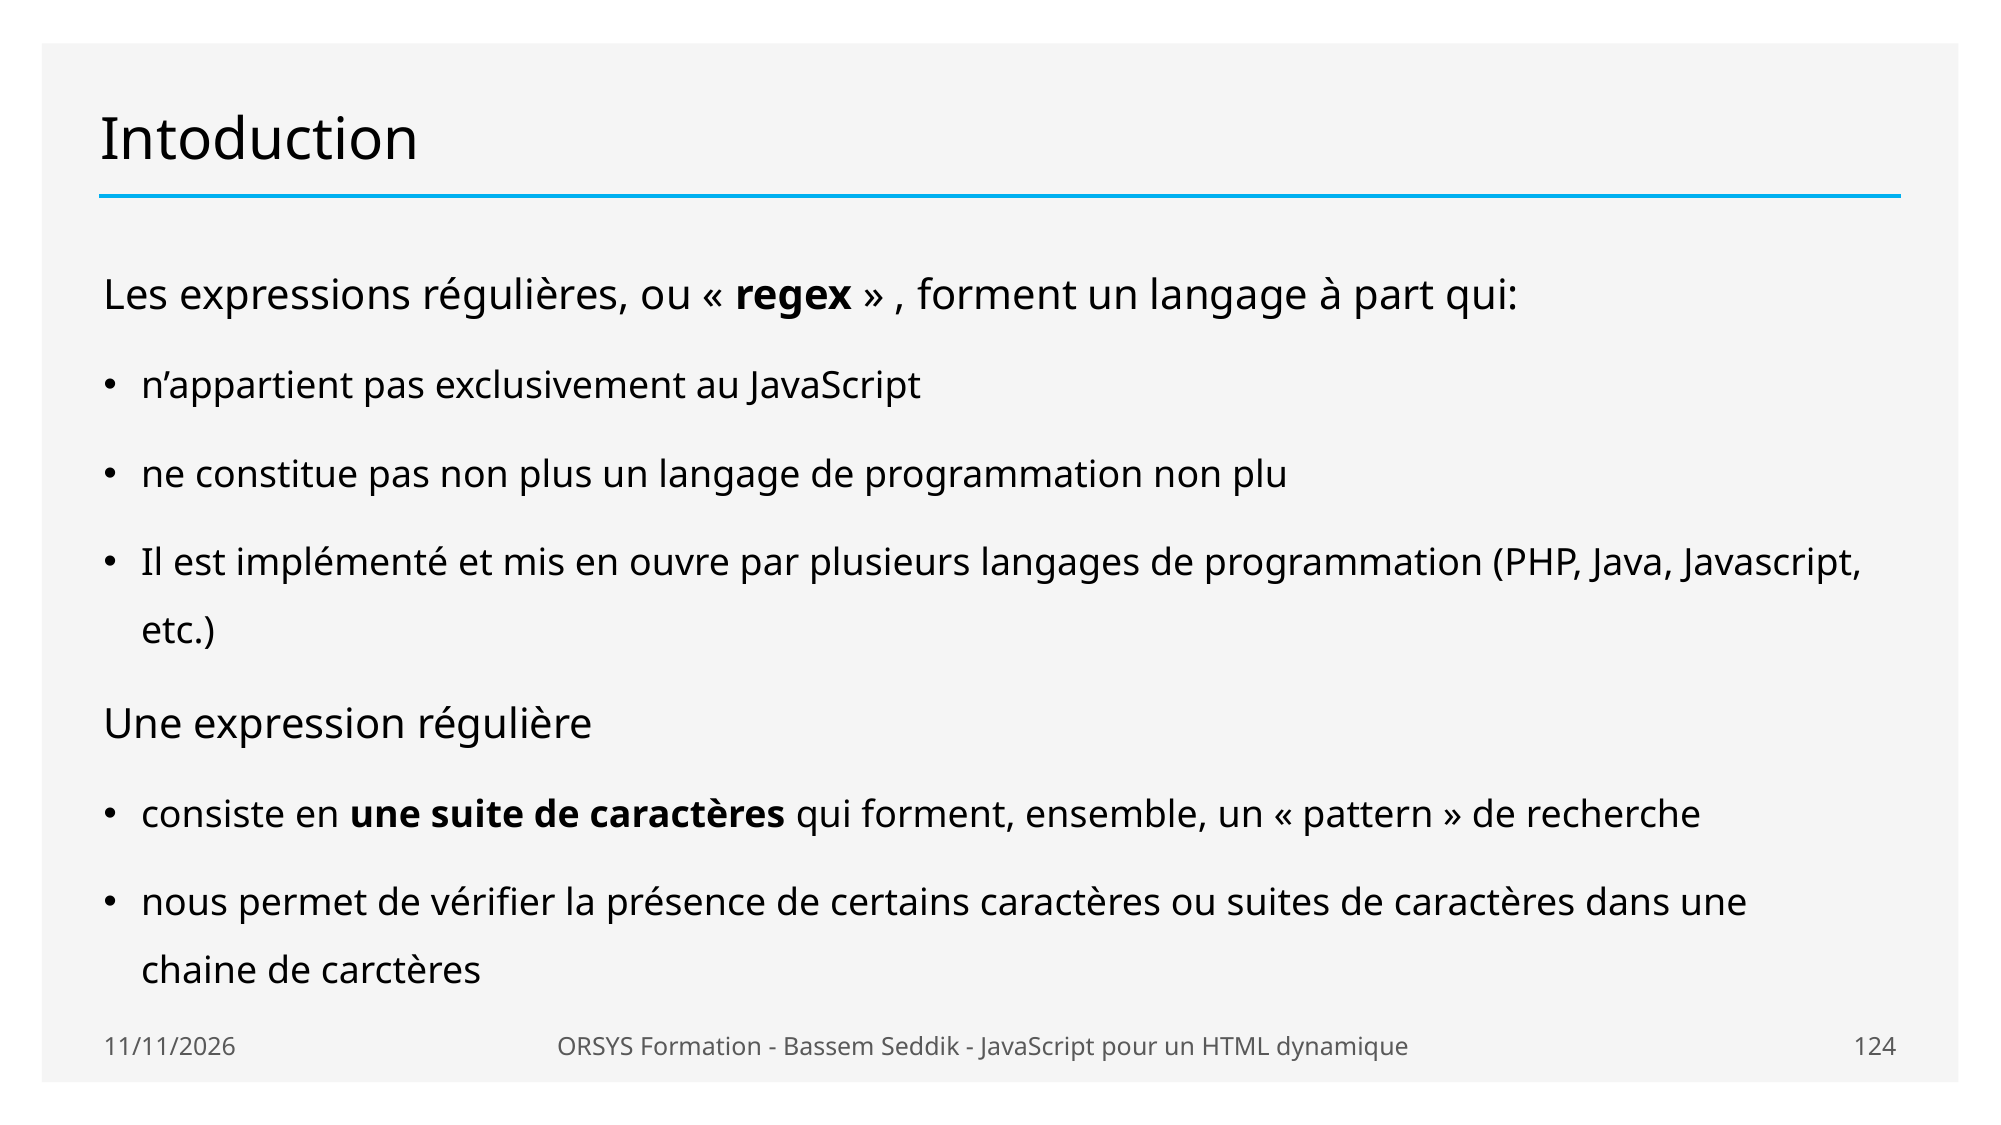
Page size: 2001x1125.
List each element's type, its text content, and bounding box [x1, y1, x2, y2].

footer ORSYS Formation - Bassem Seddik - JavaScript pour un HTML dynamique [340, 1017, 1626, 1078]
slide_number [88, 1017, 340, 1078]
title Intoduction [85, 73, 1888, 179]
list Les expressions régulières, ou « regex » , forment un langage à part qui: n’appartient pas exclusivement au JavaScript ne constitue pas non plus un langage de programmation non plu Il est implémenté et mis en ouvre par plusieurs langages de programmation (PHP, Java, Javascript, etc.) Une expression régulière consiste en une suite de caractères qui forment, ensemble, un « pattern » de recherche nous permet de vérifier la présence de certains caractères ou suites de caractères dans une chaine de carctères [88, 235, 1888, 1014]
slide_number 124 [1626, 1017, 1912, 1078]
